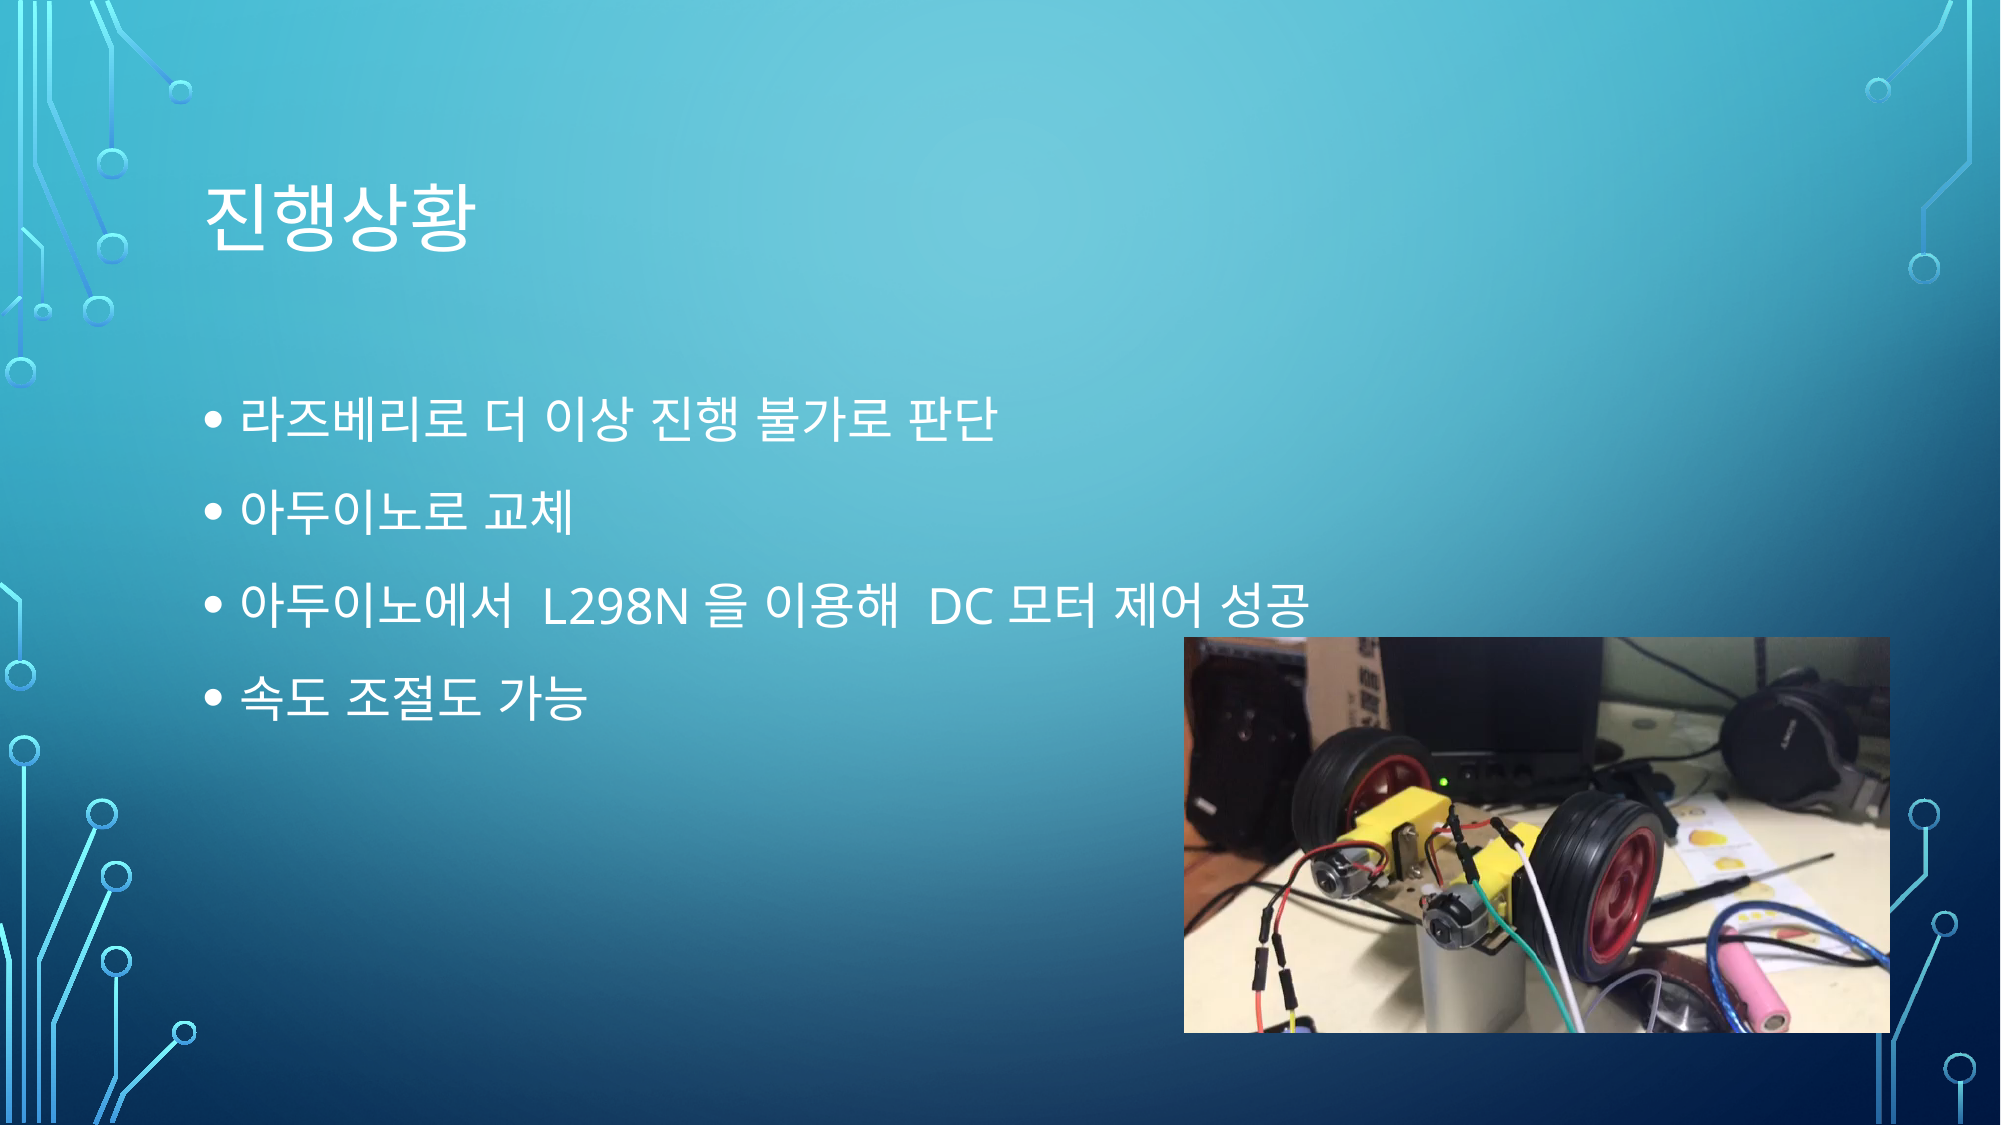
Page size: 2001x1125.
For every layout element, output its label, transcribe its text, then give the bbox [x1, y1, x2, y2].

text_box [1183, 636, 1891, 1034]
title 진행상황 [187, 101, 1813, 344]
list 라즈베리로 더 이상 진행 불가로 판단 아두이노로 교체 아두이노에서 L298N을 이용해 DC모터 제어 성공 속도 조절도 가능 [187, 369, 1813, 950]
